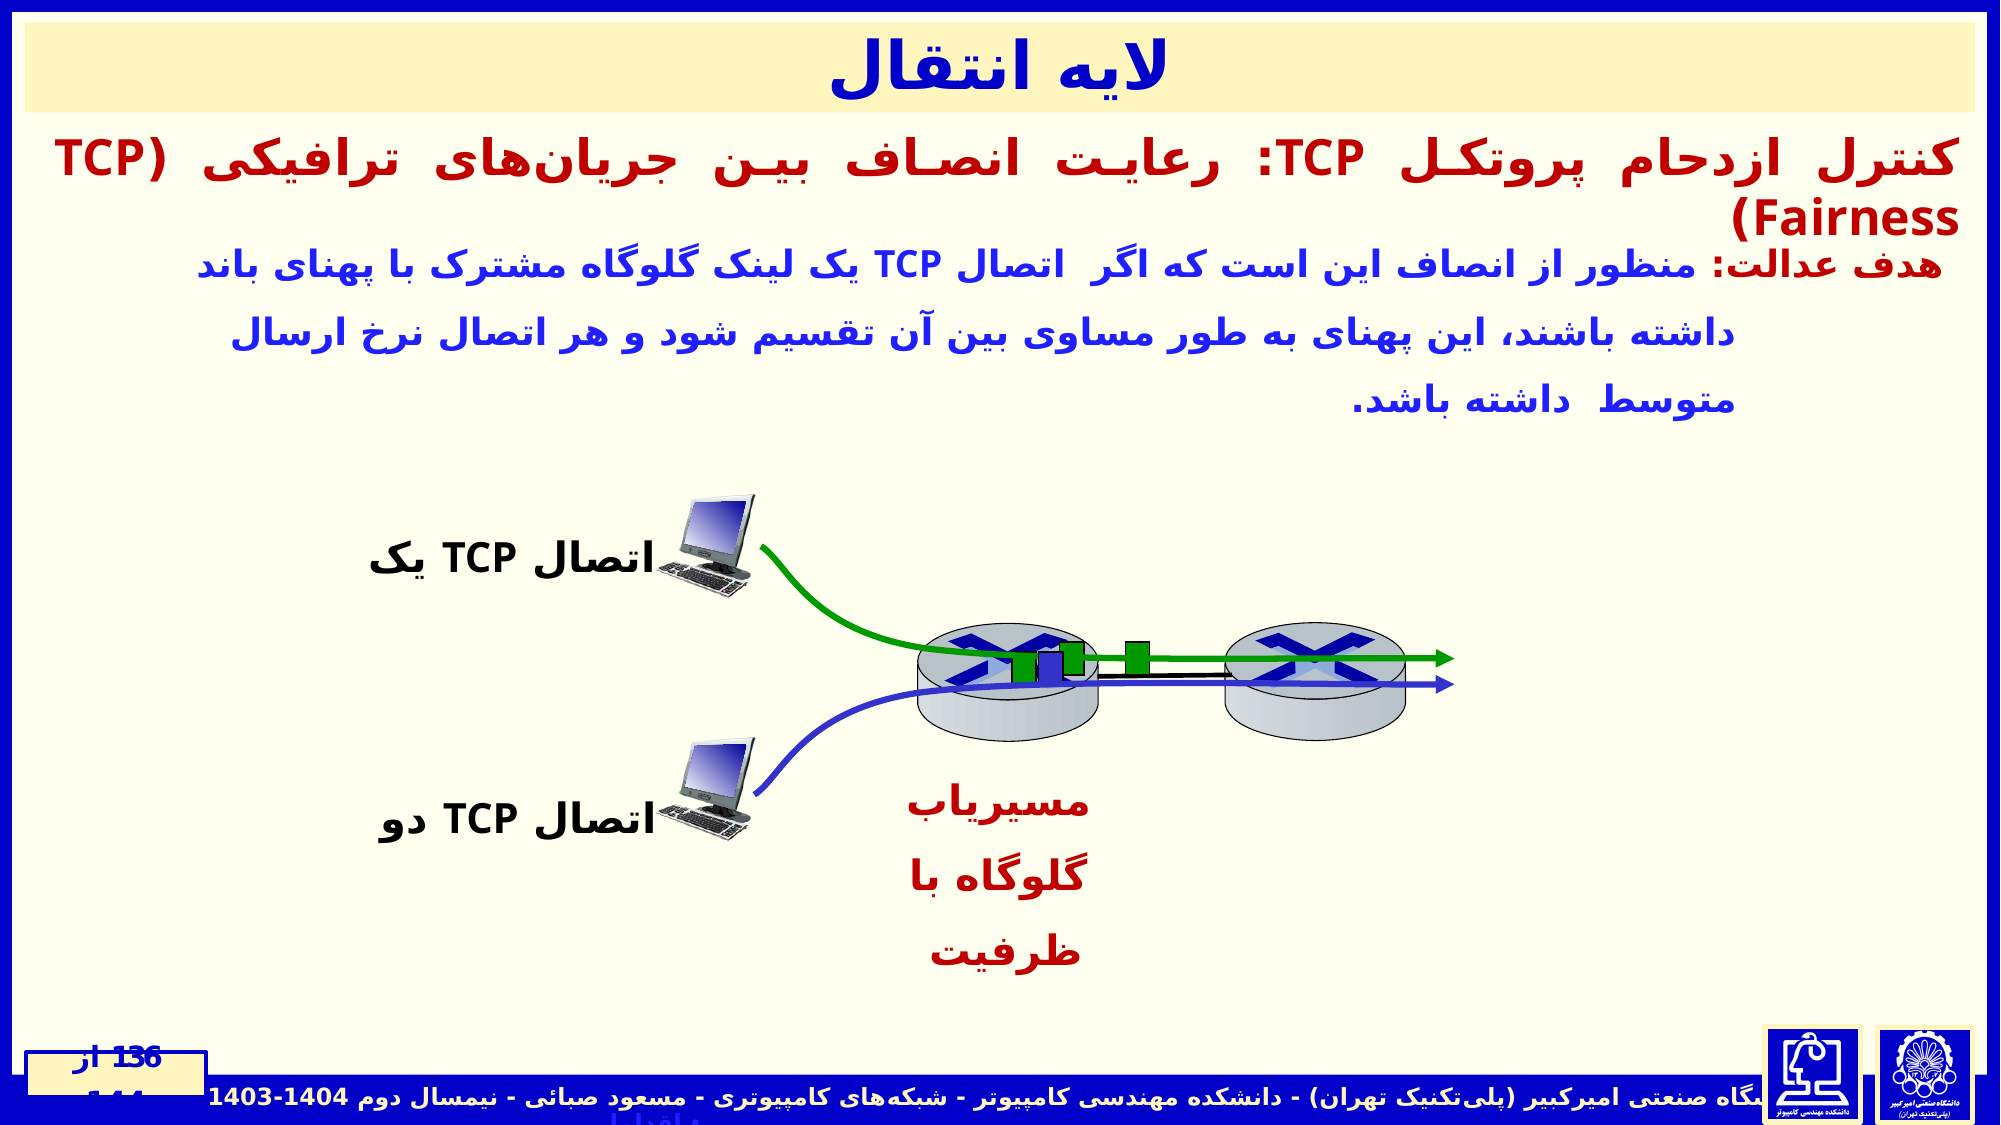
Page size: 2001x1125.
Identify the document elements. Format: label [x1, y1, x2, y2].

text_box [917, 623, 1099, 742]
text_box [631, 489, 758, 606]
text_box [631, 732, 758, 849]
text_box [1224, 622, 1406, 741]
text_box [0, 0, 2000, 1125]
